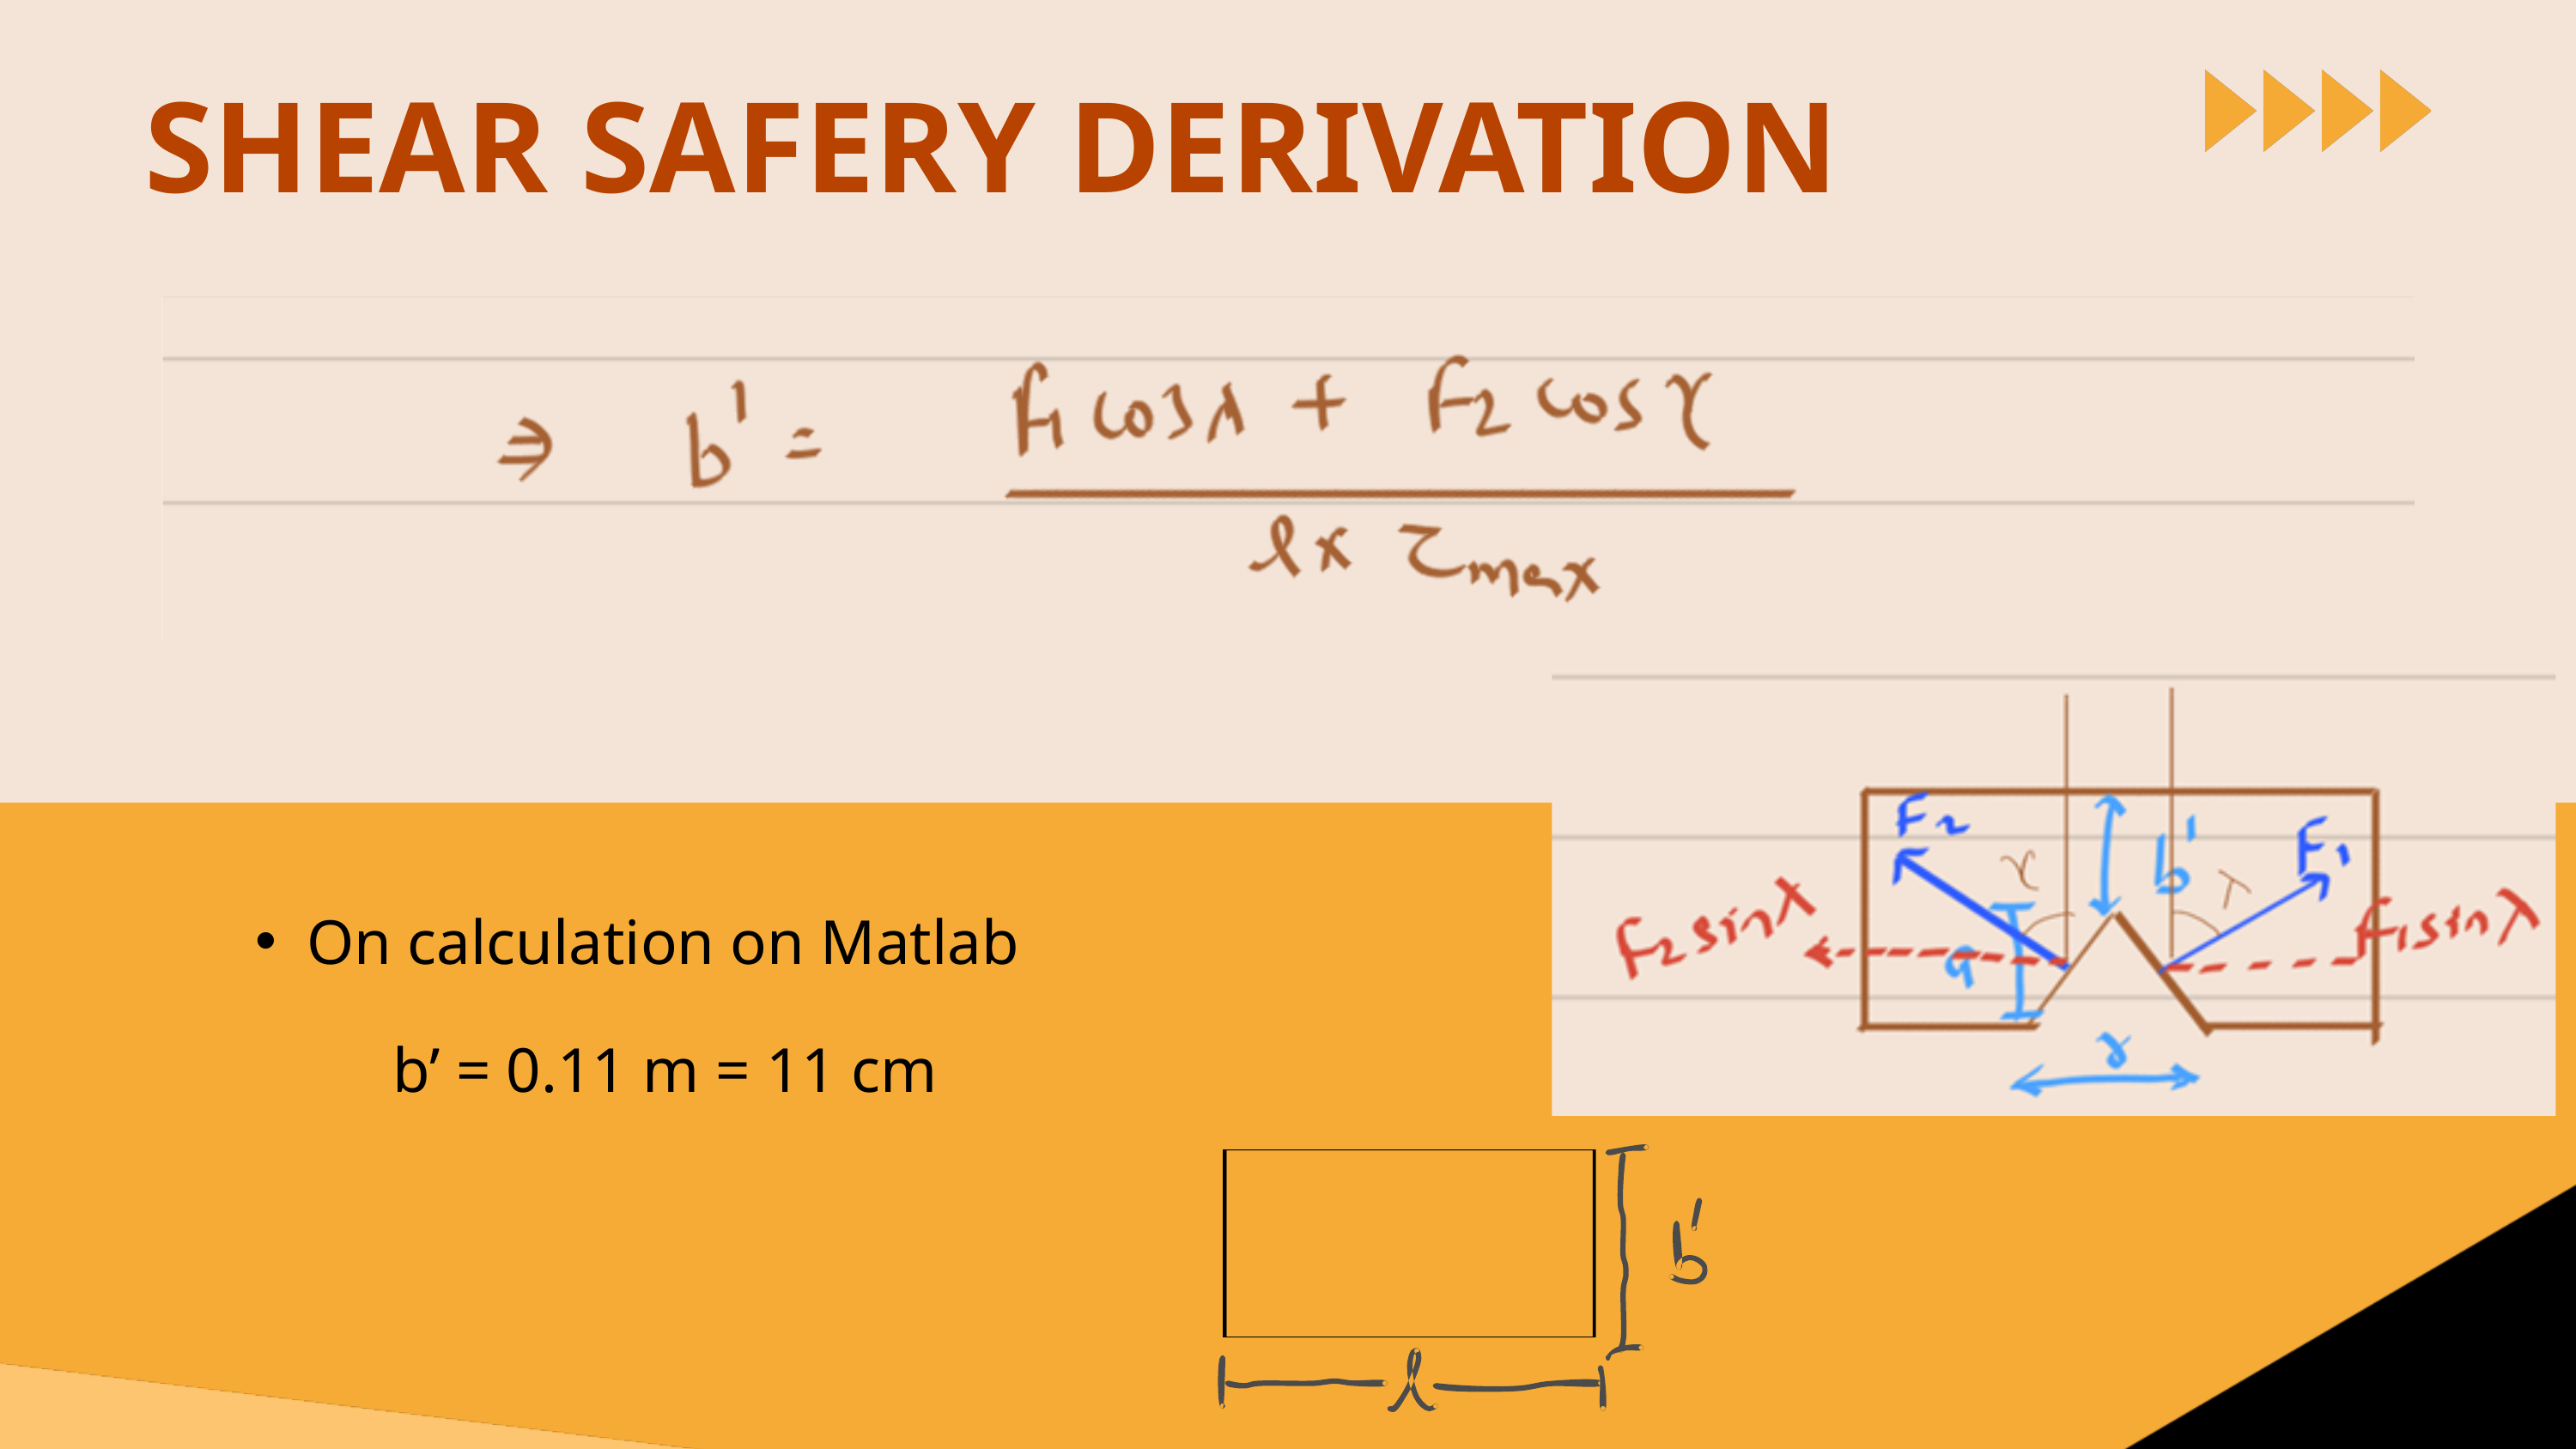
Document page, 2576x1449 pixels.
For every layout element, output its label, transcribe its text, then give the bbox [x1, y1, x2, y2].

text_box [0, 803, 2576, 1449]
text_box [1552, 664, 2556, 799]
text_box [161, 296, 2415, 640]
text_box [2205, 70, 2432, 152]
text_box SHEAR SAFERY DERIVATION [144, 74, 2206, 218]
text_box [1214, 1138, 1713, 1418]
